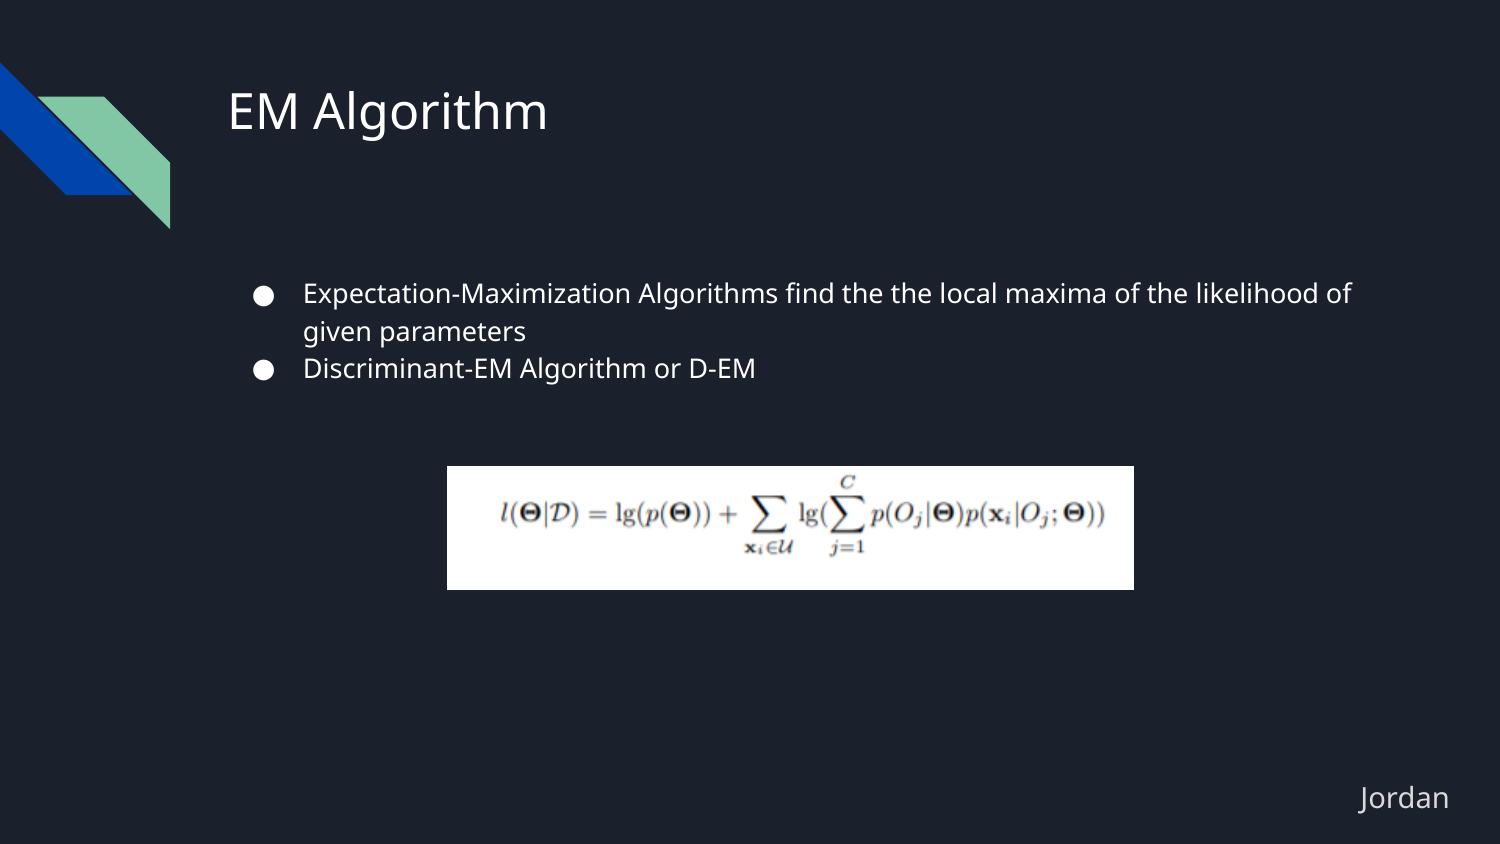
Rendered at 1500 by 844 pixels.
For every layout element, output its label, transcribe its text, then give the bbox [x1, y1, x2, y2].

list Expectation-Maximization Algorithms find the the local maxima of the likelihood of given parameters Discriminant-EM Algorithm or D-EM [212, 257, 1368, 735]
picture [446, 465, 1134, 590]
title EM Algorithm [212, 64, 1368, 215]
text_box Jordan [1345, 764, 1488, 830]
